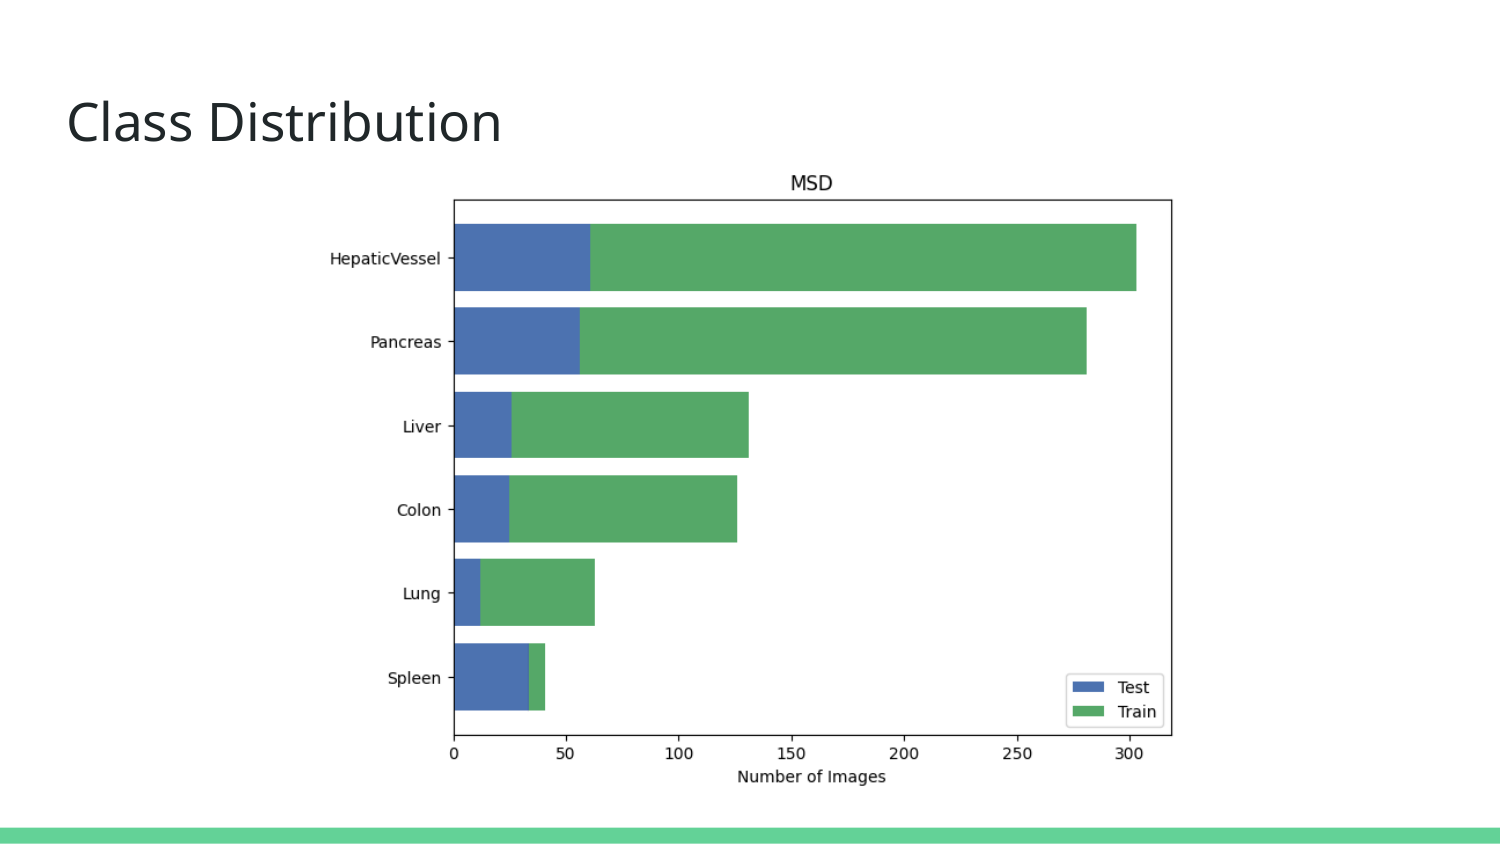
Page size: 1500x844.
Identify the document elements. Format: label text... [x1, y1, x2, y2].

picture [322, 166, 1177, 794]
title Class Distribution [51, 72, 1449, 167]
